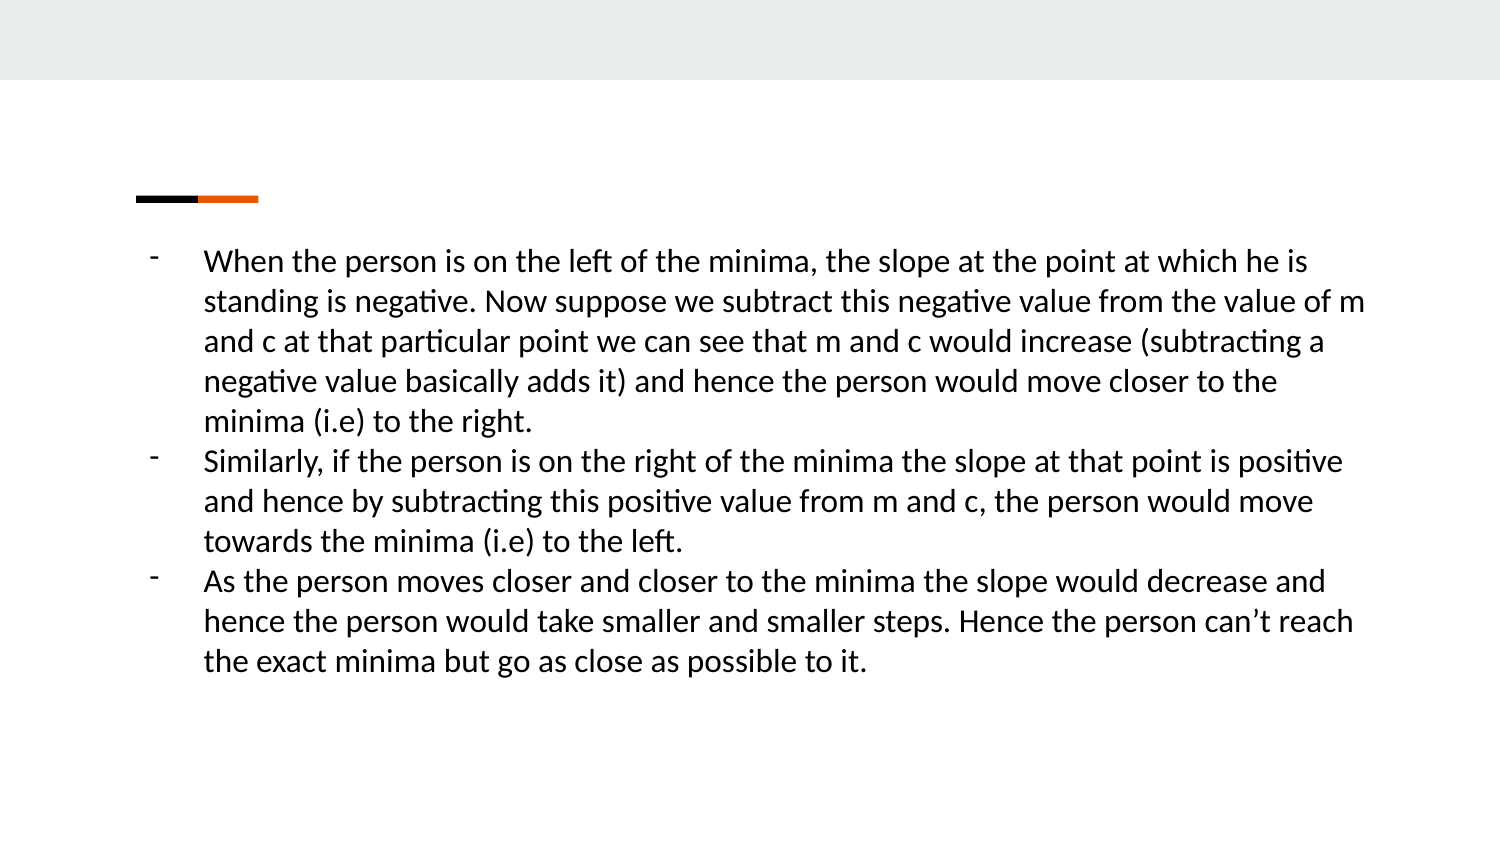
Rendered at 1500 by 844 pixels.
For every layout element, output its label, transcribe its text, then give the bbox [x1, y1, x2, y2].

text_box When the person is on the left of the minima, the slope at the point at which he is standing is negative. Now suppose we subtract this negative value from the value of m and c at that particular point we can see that m and c would increase (subtracting a negative value basically adds it) and hence the person would move closer to the minima (i.e) to the right. Similarly, if the person is on the right of the minima the slope at that point is positive and hence by subtracting this positive value from m and c, the person would move towards the minima (i.e) to the left. As the person moves closer and closer to the minima the slope would decrease and hence the person would take smaller and smaller steps. Hence the person can’t reach the exact minima but go as close as possible to it. [113, 224, 1387, 774]
